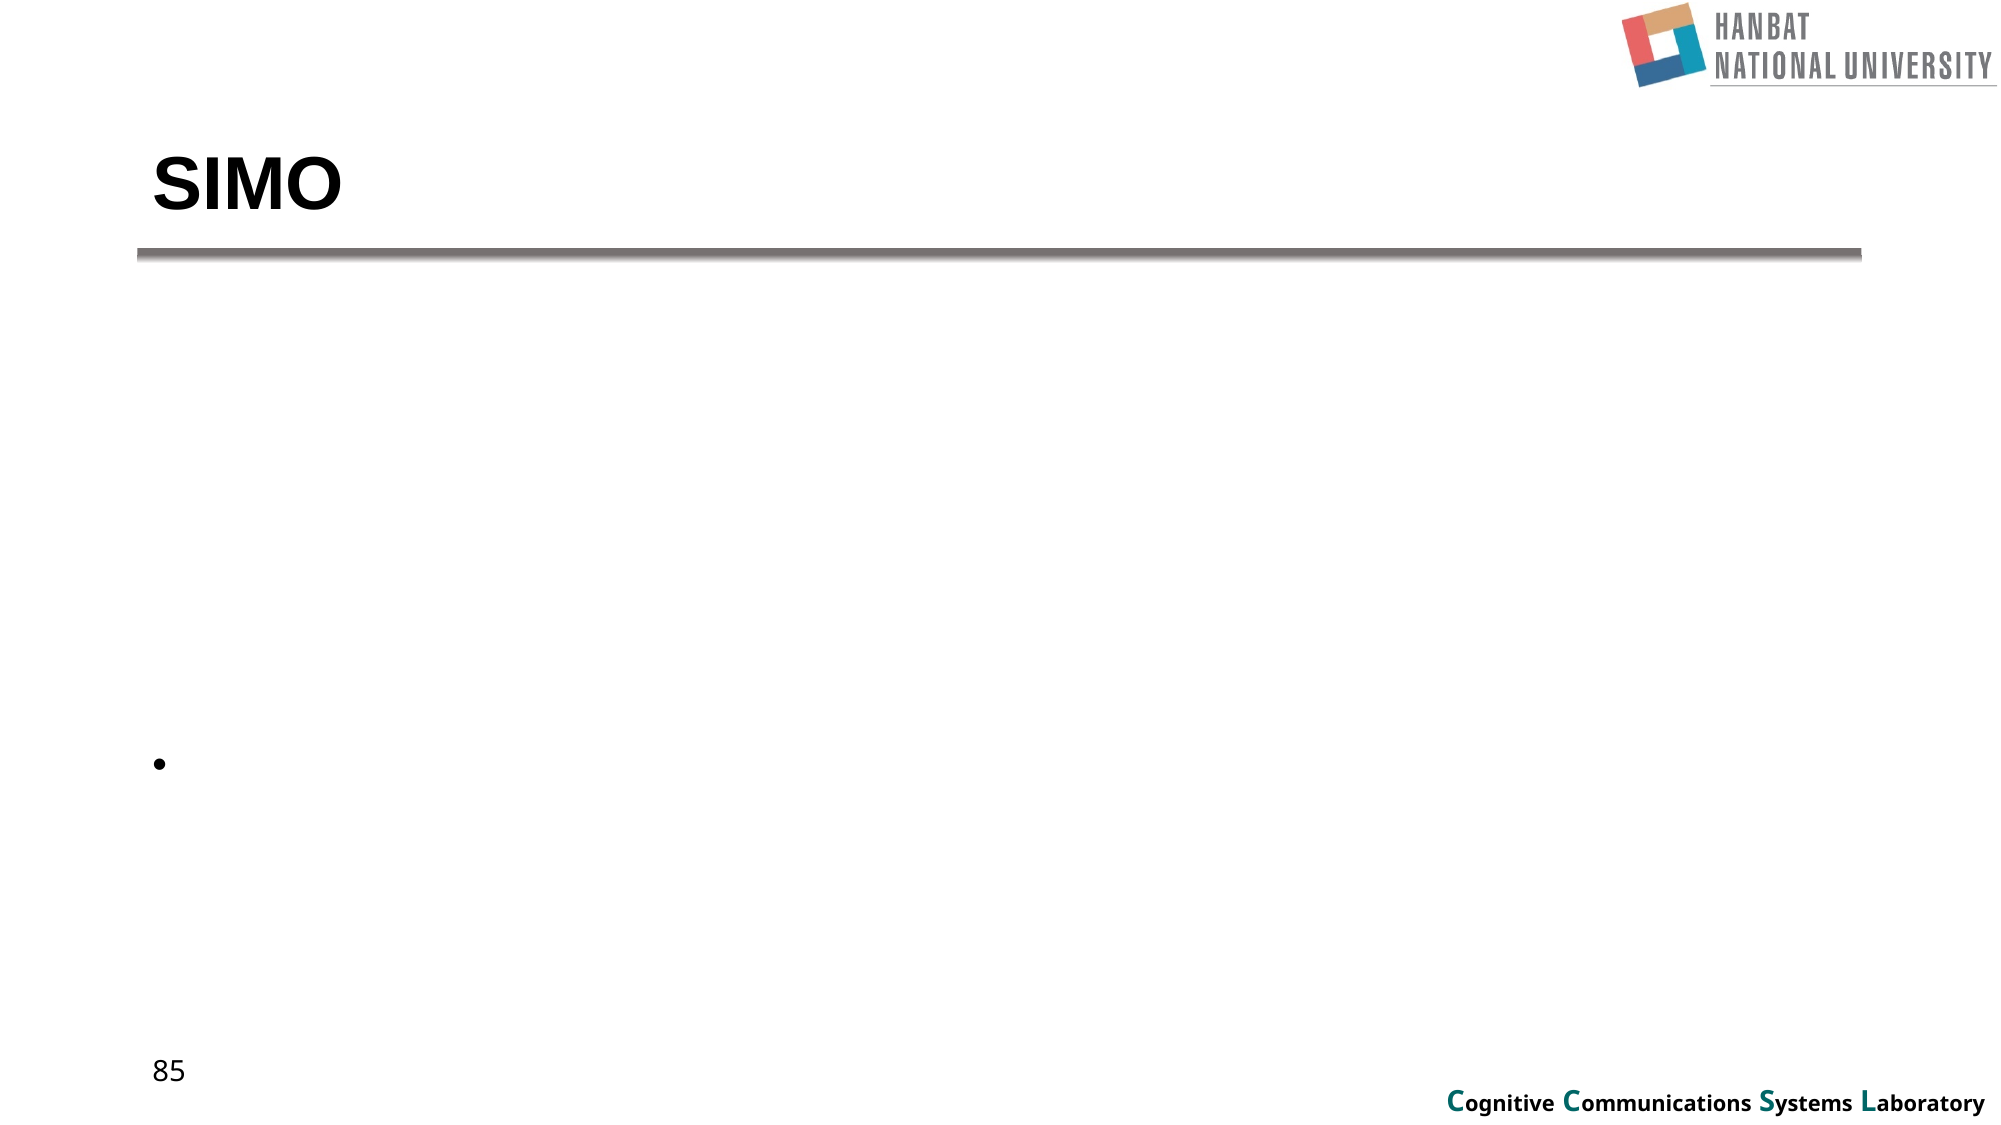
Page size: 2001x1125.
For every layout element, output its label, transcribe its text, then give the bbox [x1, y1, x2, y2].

slide_number 85 [137, 1042, 357, 1103]
title SIMO [137, 129, 1863, 242]
picture [1621, 2, 1998, 90]
